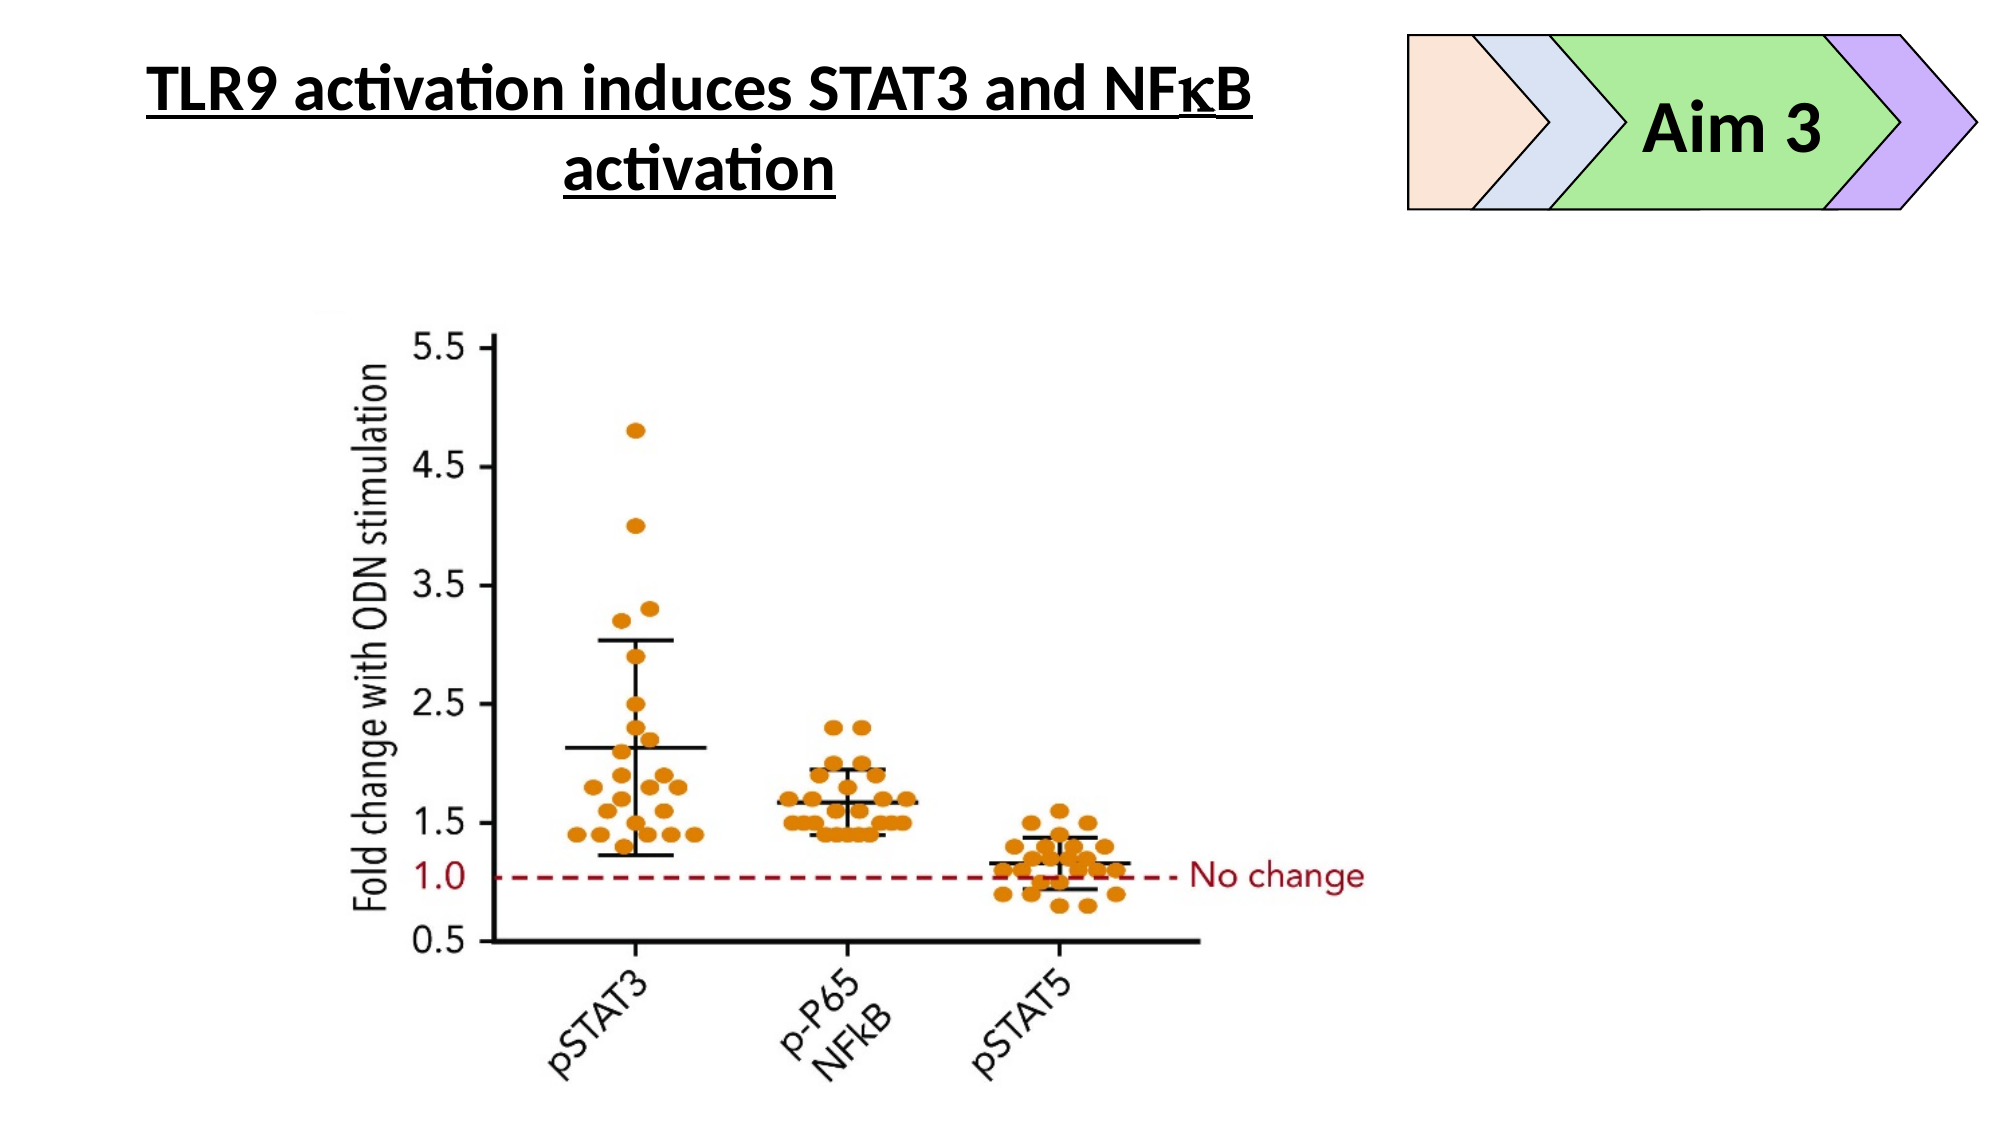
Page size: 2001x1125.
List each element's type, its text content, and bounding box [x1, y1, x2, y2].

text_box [290, 238, 1409, 1125]
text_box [1408, 35, 1978, 210]
text_box TLR9 activation induces STAT3 and NFkB activation [55, 36, 1344, 212]
